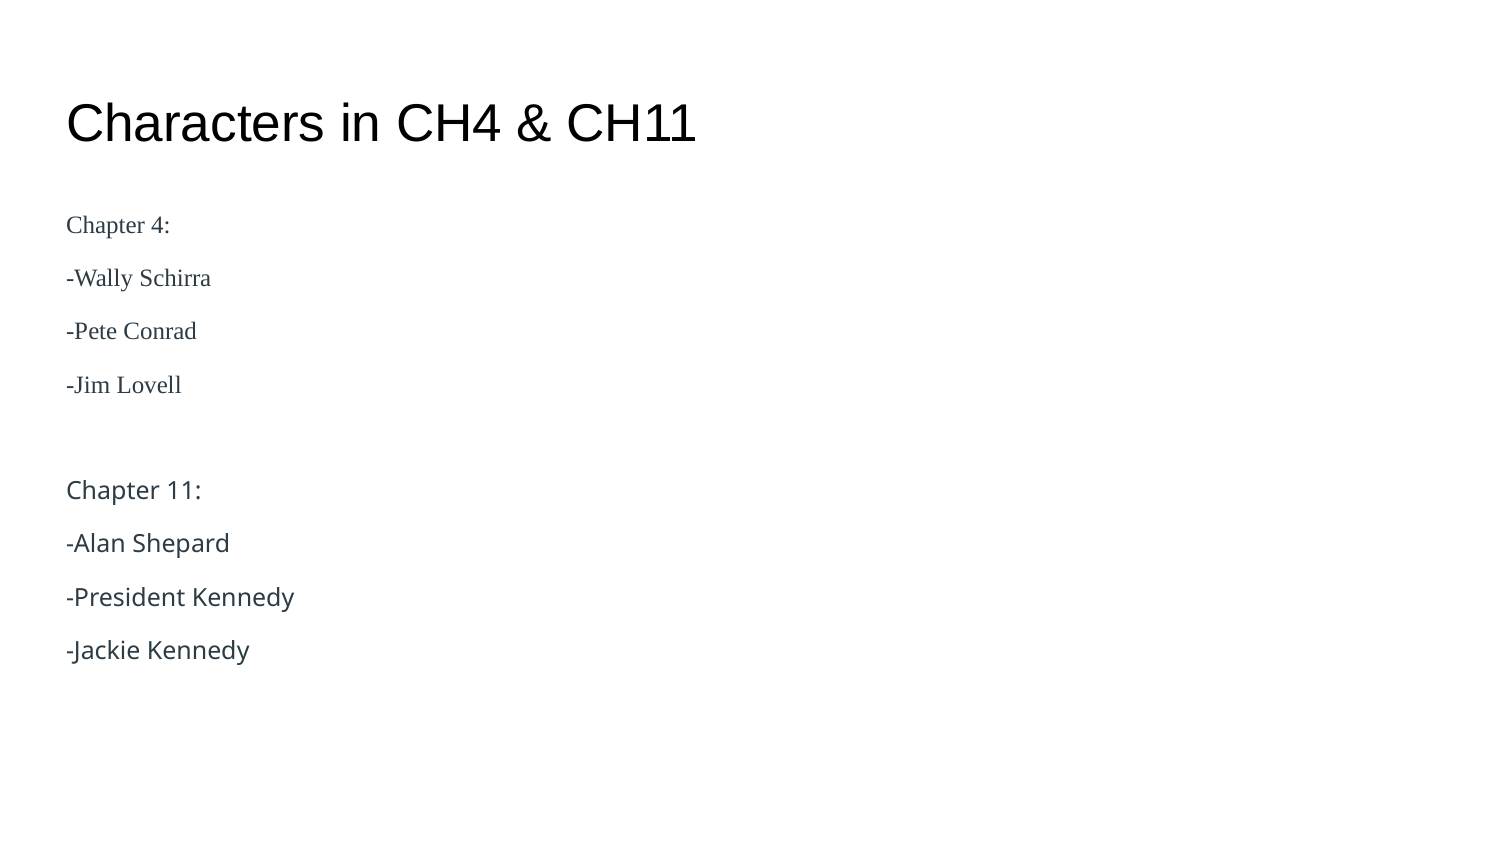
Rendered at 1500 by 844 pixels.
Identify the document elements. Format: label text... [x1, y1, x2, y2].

list Chapter 4: -Wally Schirra -Pete Conrad -Jim Lovell Chapter 11: -Alan Shepard -President Kennedy -Jackie Kennedy [51, 189, 1449, 750]
title Characters in CH4 & CH11 [51, 72, 1449, 167]
